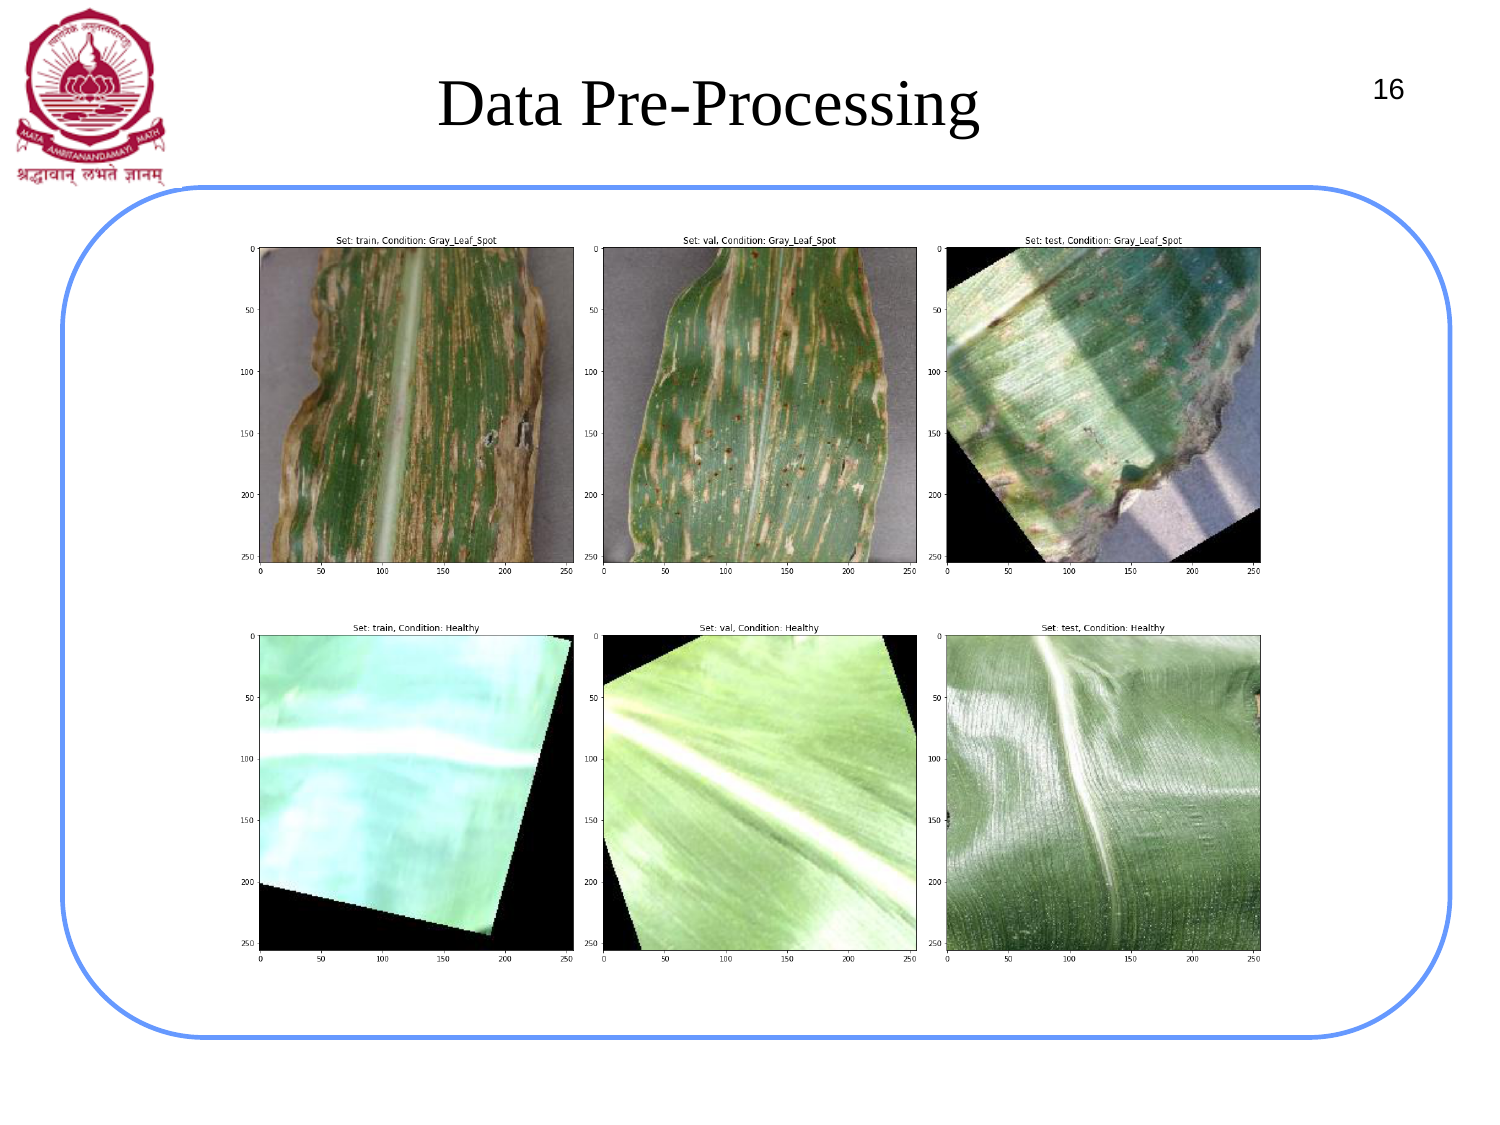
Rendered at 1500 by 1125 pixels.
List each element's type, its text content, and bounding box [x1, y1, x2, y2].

slide_number 16 [1364, 61, 1414, 731]
picture [235, 230, 1265, 967]
picture [0, 6, 182, 188]
text_box Data Pre-Processing [430, 51, 990, 147]
